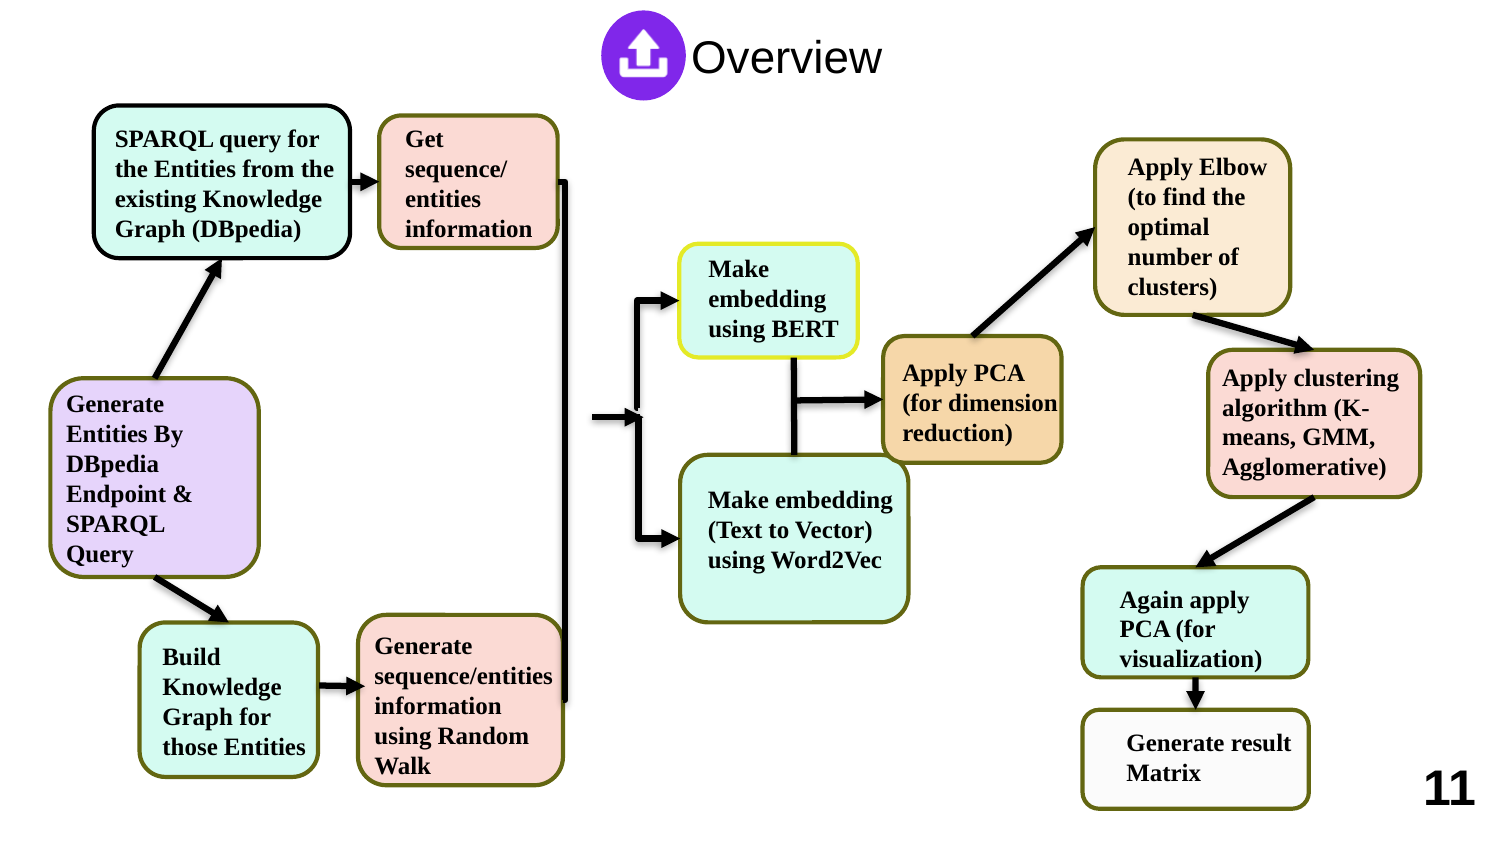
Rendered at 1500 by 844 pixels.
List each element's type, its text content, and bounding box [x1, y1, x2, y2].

text_box [1080, 707, 1311, 811]
text_box Overview [676, 24, 1500, 86]
text_box Get sequence/ entities information [390, 115, 561, 250]
text_box [1211, 489, 1417, 500]
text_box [1192, 314, 1315, 351]
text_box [557, 181, 564, 701]
text_box Apply clustering algorithm (K-means, GMM, Agglomerative) [1207, 353, 1421, 489]
text_box Build Knowledge Graph for those Entities [147, 633, 326, 768]
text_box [1195, 496, 1315, 568]
text_box [1080, 565, 1193, 680]
text_box Apply PCA (for dimension reduction) [887, 349, 1077, 454]
text_box Again apply PCA (for visualization) [1104, 575, 1319, 703]
text_box [377, 116, 390, 248]
text_box [696, 452, 910, 476]
text_box [137, 620, 316, 780]
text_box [598, 456, 721, 499]
text_box [67, 376, 148, 380]
text_box [226, 376, 242, 380]
text_box [355, 630, 359, 681]
text_box [678, 507, 911, 625]
text_box SPARQL query for the Entities from the existing Knowledge Graph (DBpedia) [100, 115, 356, 250]
text_box [355, 696, 359, 771]
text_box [972, 226, 1096, 337]
text_box Make embedding (Text to Vector) using Word2Vec [693, 476, 912, 581]
text_box [364, 612, 552, 622]
text_box [880, 333, 1062, 465]
text_box [91, 103, 348, 261]
text_box Generate sequence/entities information using Random Walk [359, 622, 576, 787]
text_box [247, 383, 261, 572]
text_box Apply Elbow (to find the optimal number of clusters) [1112, 143, 1311, 308]
text_box [67, 575, 153, 580]
text_box [677, 241, 851, 331]
text_box Make embedding using BERT [693, 245, 863, 350]
text_box 11 [1408, 748, 1498, 824]
text_box Generate Entities By DBpedia Endpoint & SPARQL Query [51, 380, 247, 575]
text_box Generate result Matrix [1111, 718, 1323, 794]
text_box [601, 10, 676, 101]
picture [615, 24, 672, 80]
text_box [1093, 137, 1283, 317]
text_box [604, 332, 713, 376]
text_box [154, 257, 223, 379]
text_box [154, 576, 230, 623]
text_box [1318, 347, 1412, 353]
text_box [717, 350, 857, 360]
text_box [227, 575, 242, 579]
